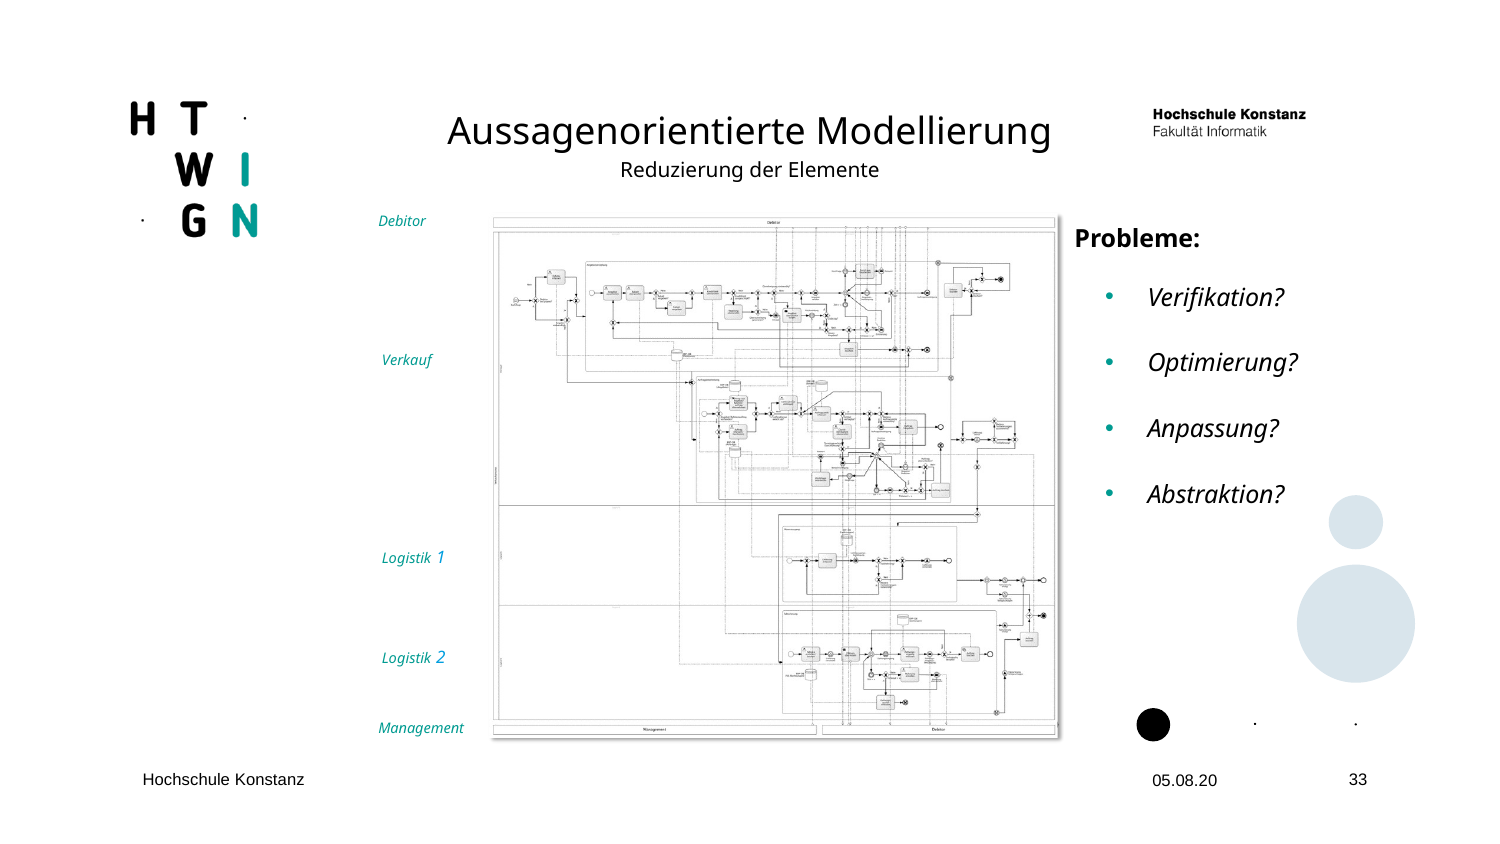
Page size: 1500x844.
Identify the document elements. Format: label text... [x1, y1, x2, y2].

picture [91, 67, 296, 271]
text_box Probleme: Verifikation? Optimierung? Anpassung? Abstraktion? [1072, 221, 1355, 509]
list Aussagenorientierte Modellierung Reduzierung der Elemente [327, 99, 1173, 222]
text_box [376, 209, 1065, 745]
picture [1102, 67, 1462, 273]
